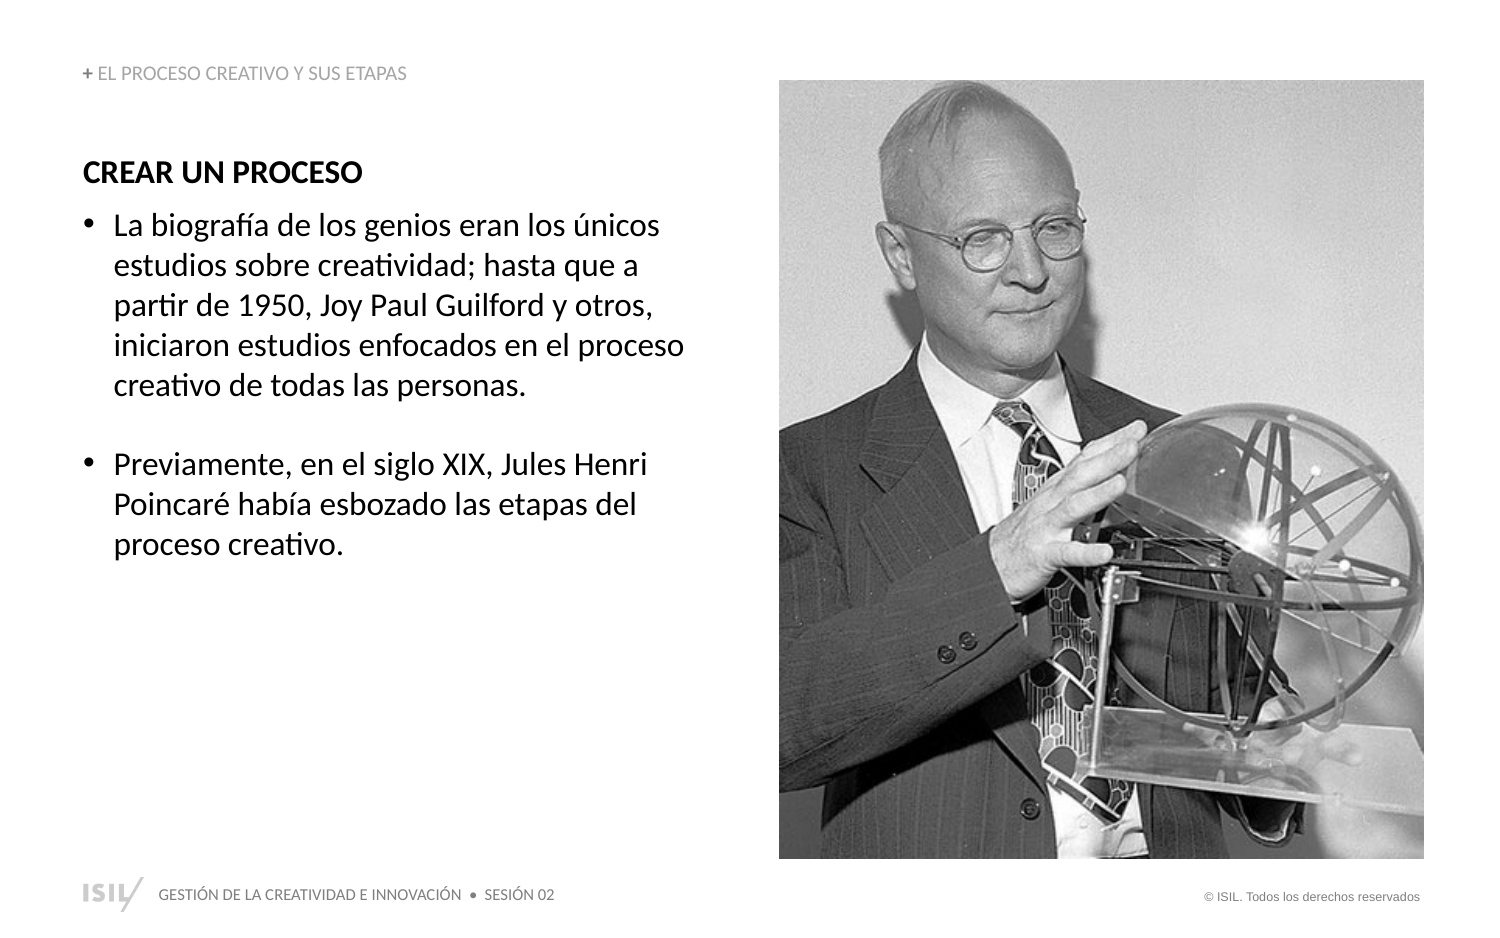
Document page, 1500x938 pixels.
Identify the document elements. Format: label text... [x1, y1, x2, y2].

text_box + EL PROCESO CREATIVO Y SUS ETAPAS [82, 61, 482, 85]
text_box CREAR UN PROCESO La biografía de los genios eran los únicos estudios sobre creatividad; hasta que a partir de 1950, Joy Paul Guilford y otros, iniciaron estudios enfocados en el proceso creativo de todas las personas. Previamente, en el siglo XIX, Jules Henri Poincaré había esbozado las etapas del proceso creativo. [83, 150, 694, 563]
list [779, 80, 1424, 859]
